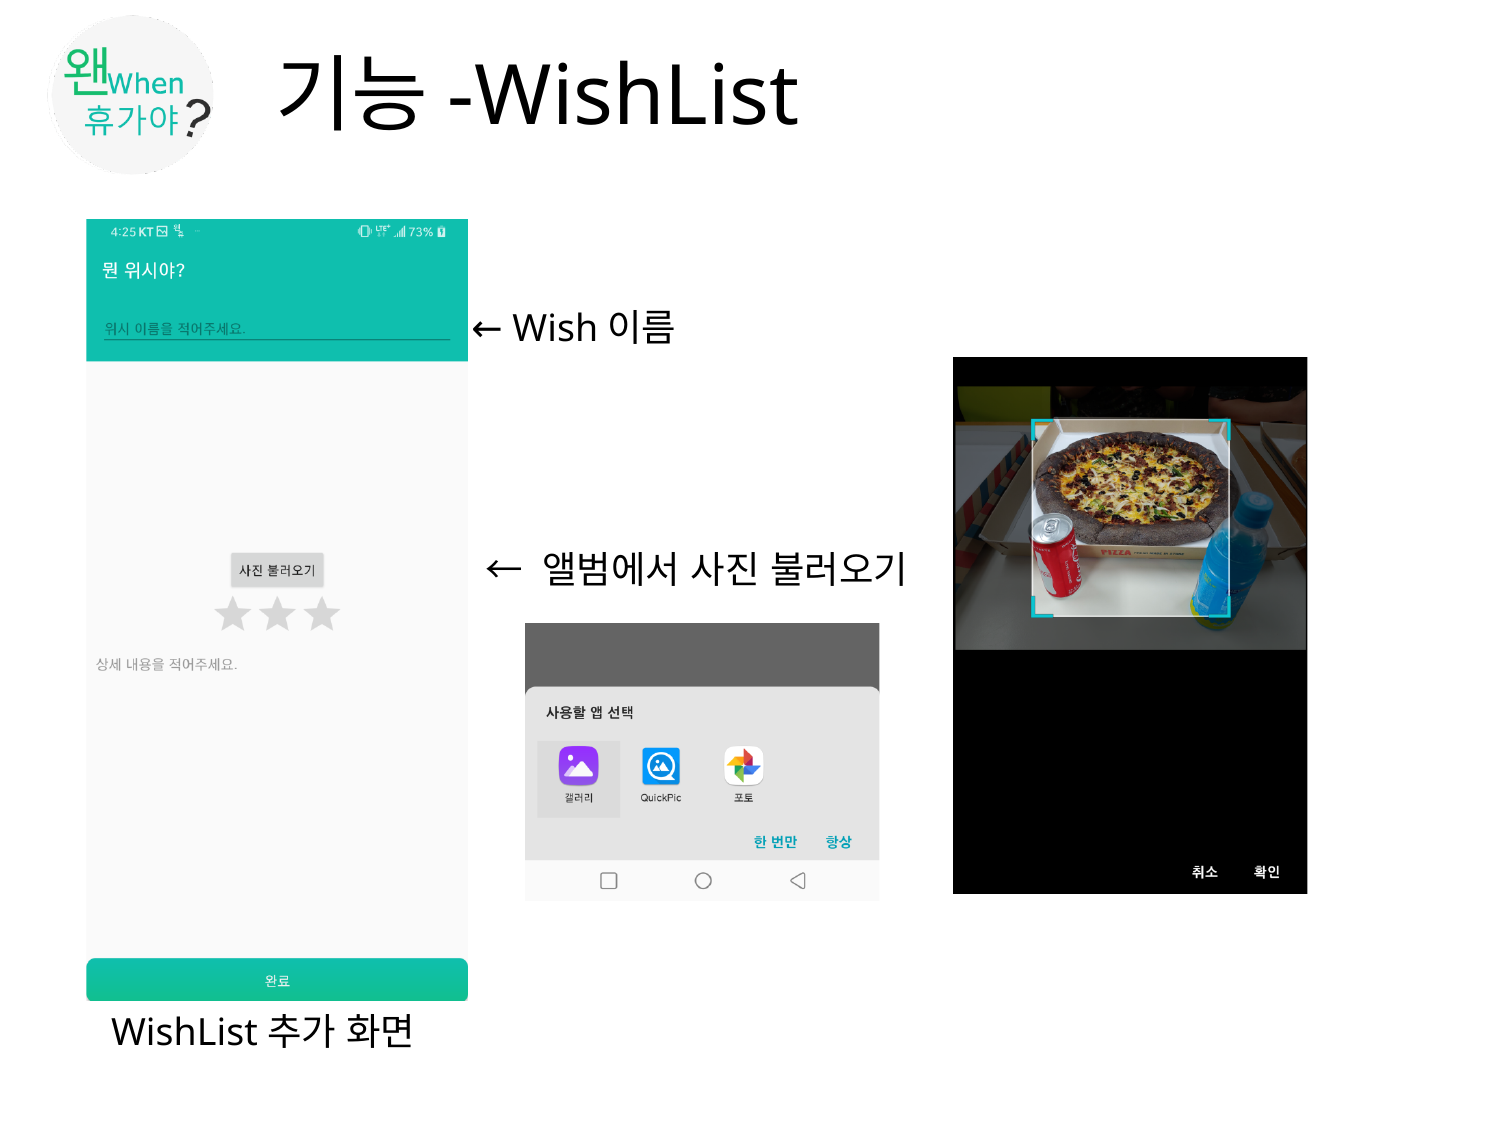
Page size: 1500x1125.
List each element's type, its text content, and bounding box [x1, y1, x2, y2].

picture [86, 219, 469, 1001]
text_box WishList추가 화면 [96, 1009, 431, 1061]
text_box ← Wish이름 [474, 296, 692, 357]
picture [40, 2, 219, 181]
text_box ← 앨범에서 사진 불러오기 [474, 538, 924, 599]
picture [952, 357, 1308, 894]
text_box 기능-WishList [260, 33, 815, 149]
picture [524, 622, 880, 901]
